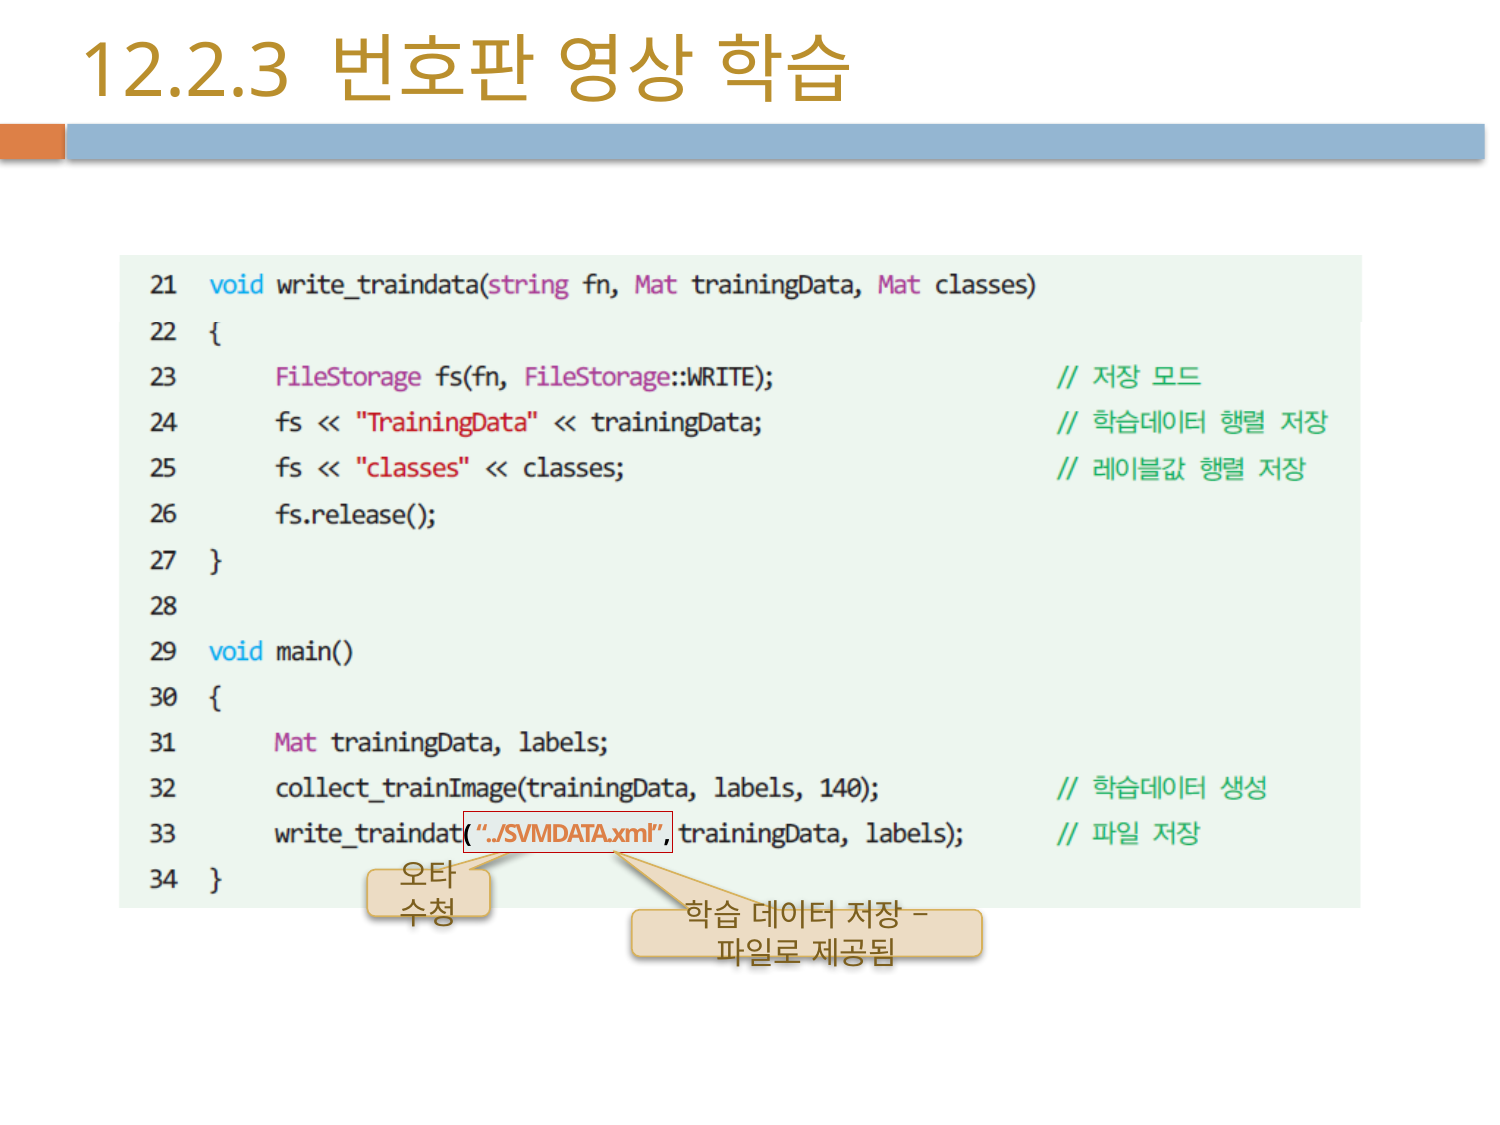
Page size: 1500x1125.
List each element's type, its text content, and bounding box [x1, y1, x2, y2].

text_box 학습 데이터 저장 – 파일로 제공됨 [630, 917, 983, 958]
title 12.2.3 번호판 영상 학습 [64, 7, 1471, 126]
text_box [366, 810, 674, 917]
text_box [111, 255, 1371, 908]
